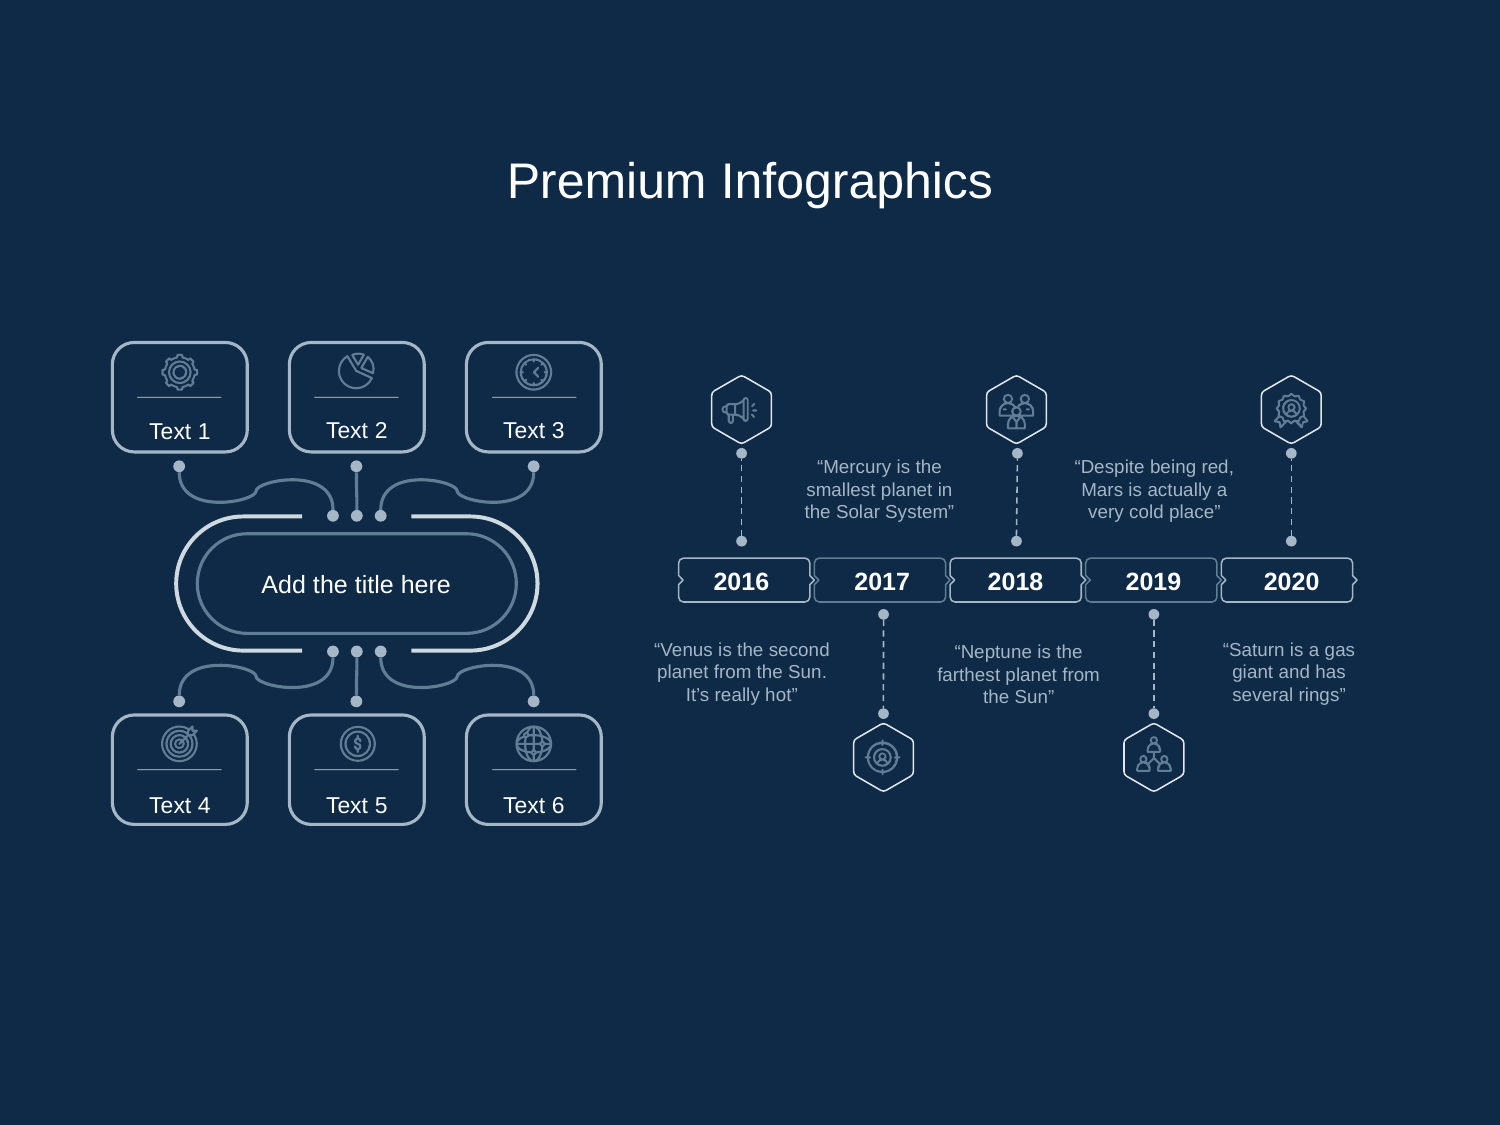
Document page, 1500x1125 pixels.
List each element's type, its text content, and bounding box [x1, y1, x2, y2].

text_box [112, 342, 602, 827]
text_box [643, 375, 1388, 792]
title Premium Infographics [171, 133, 1328, 239]
